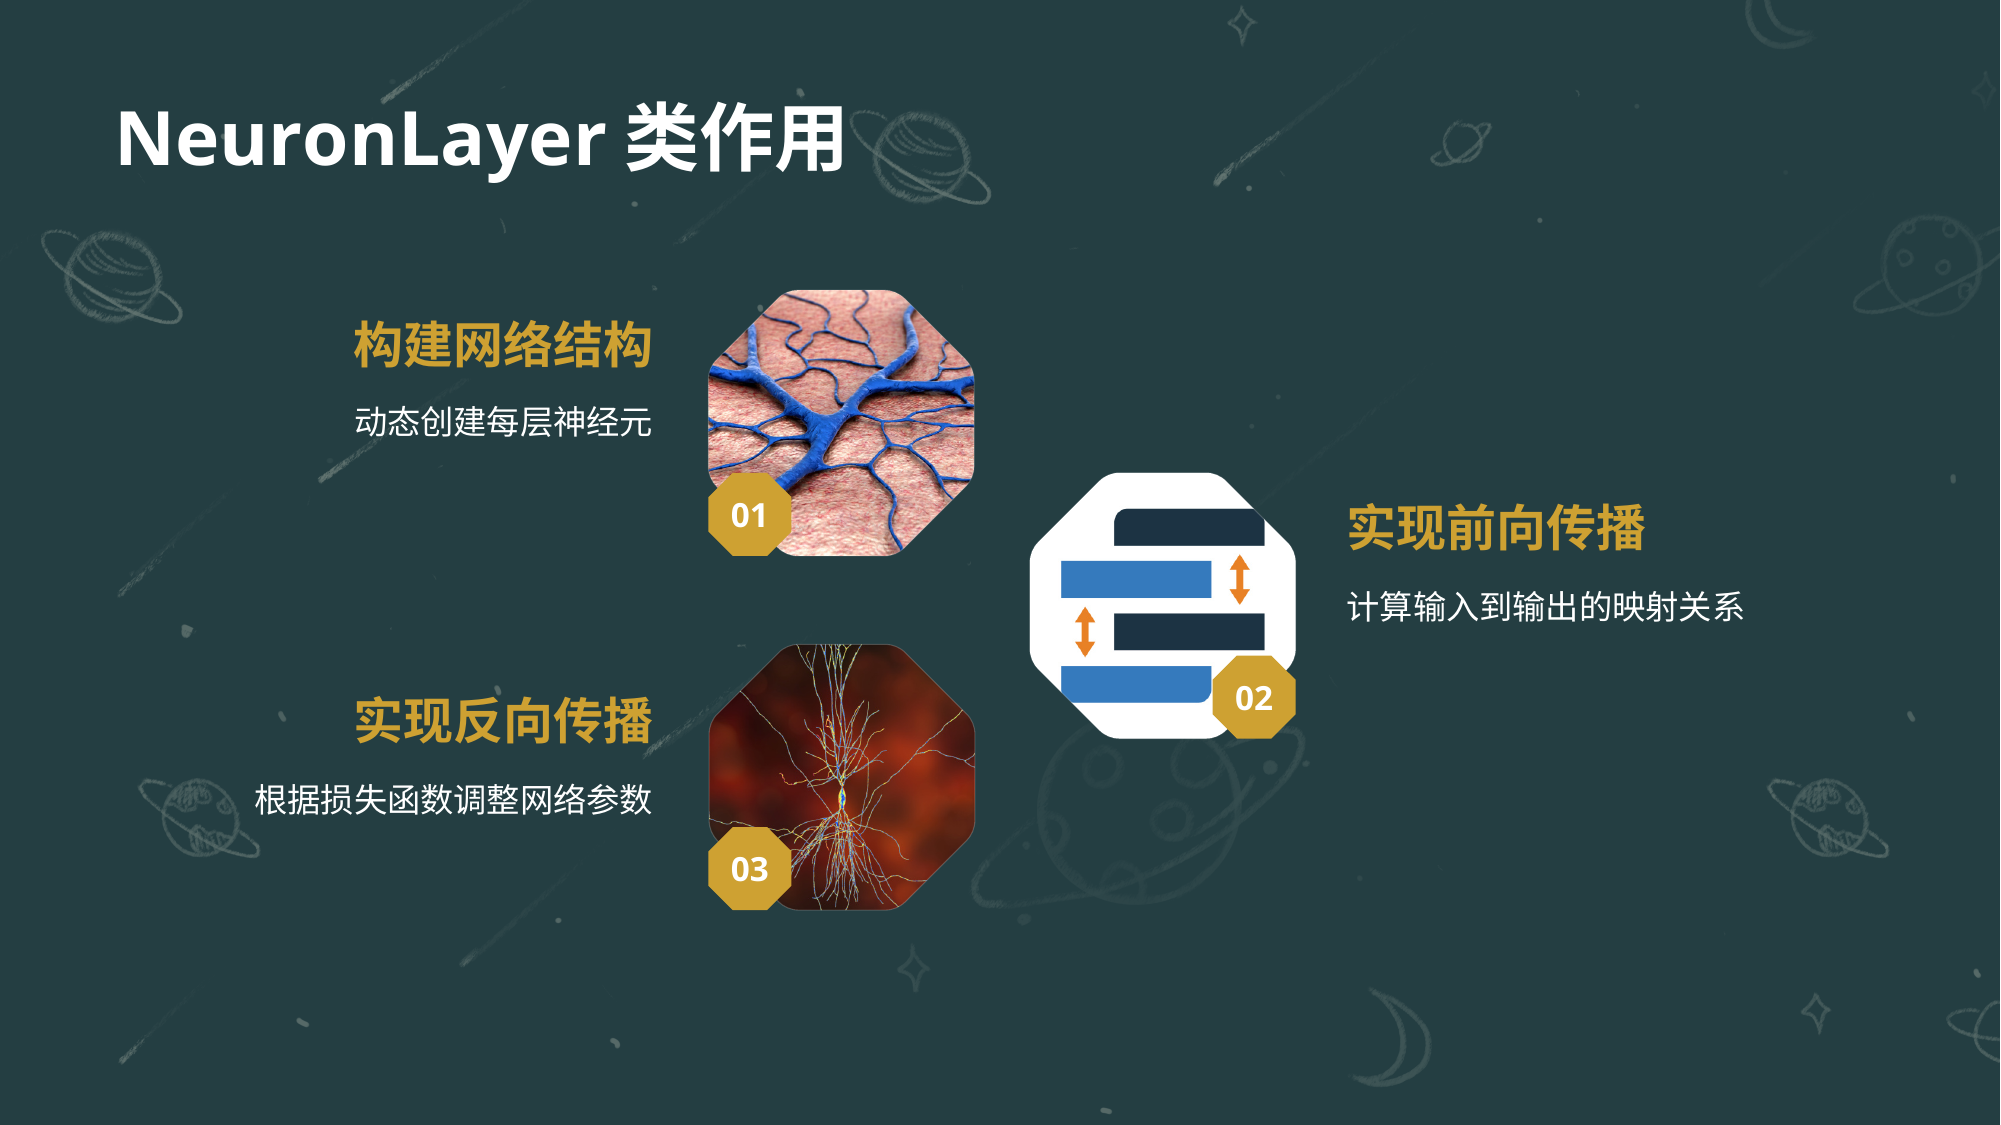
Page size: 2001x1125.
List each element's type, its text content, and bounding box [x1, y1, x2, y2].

text_box 根据损失函数调整网络参数 [114, 758, 654, 897]
text_box 实现反向传播 [114, 649, 654, 750]
picture [0, 0, 2000, 1125]
text_box 动态创建每层神经元 [114, 381, 654, 520]
text_box 计算输入到输出的映射关系 [1346, 565, 1886, 704]
title NeuronLayer类作用 [114, 64, 1886, 181]
text_box 构建网络结构 [114, 273, 654, 374]
text_box 实现前向传播 [1346, 456, 1886, 557]
